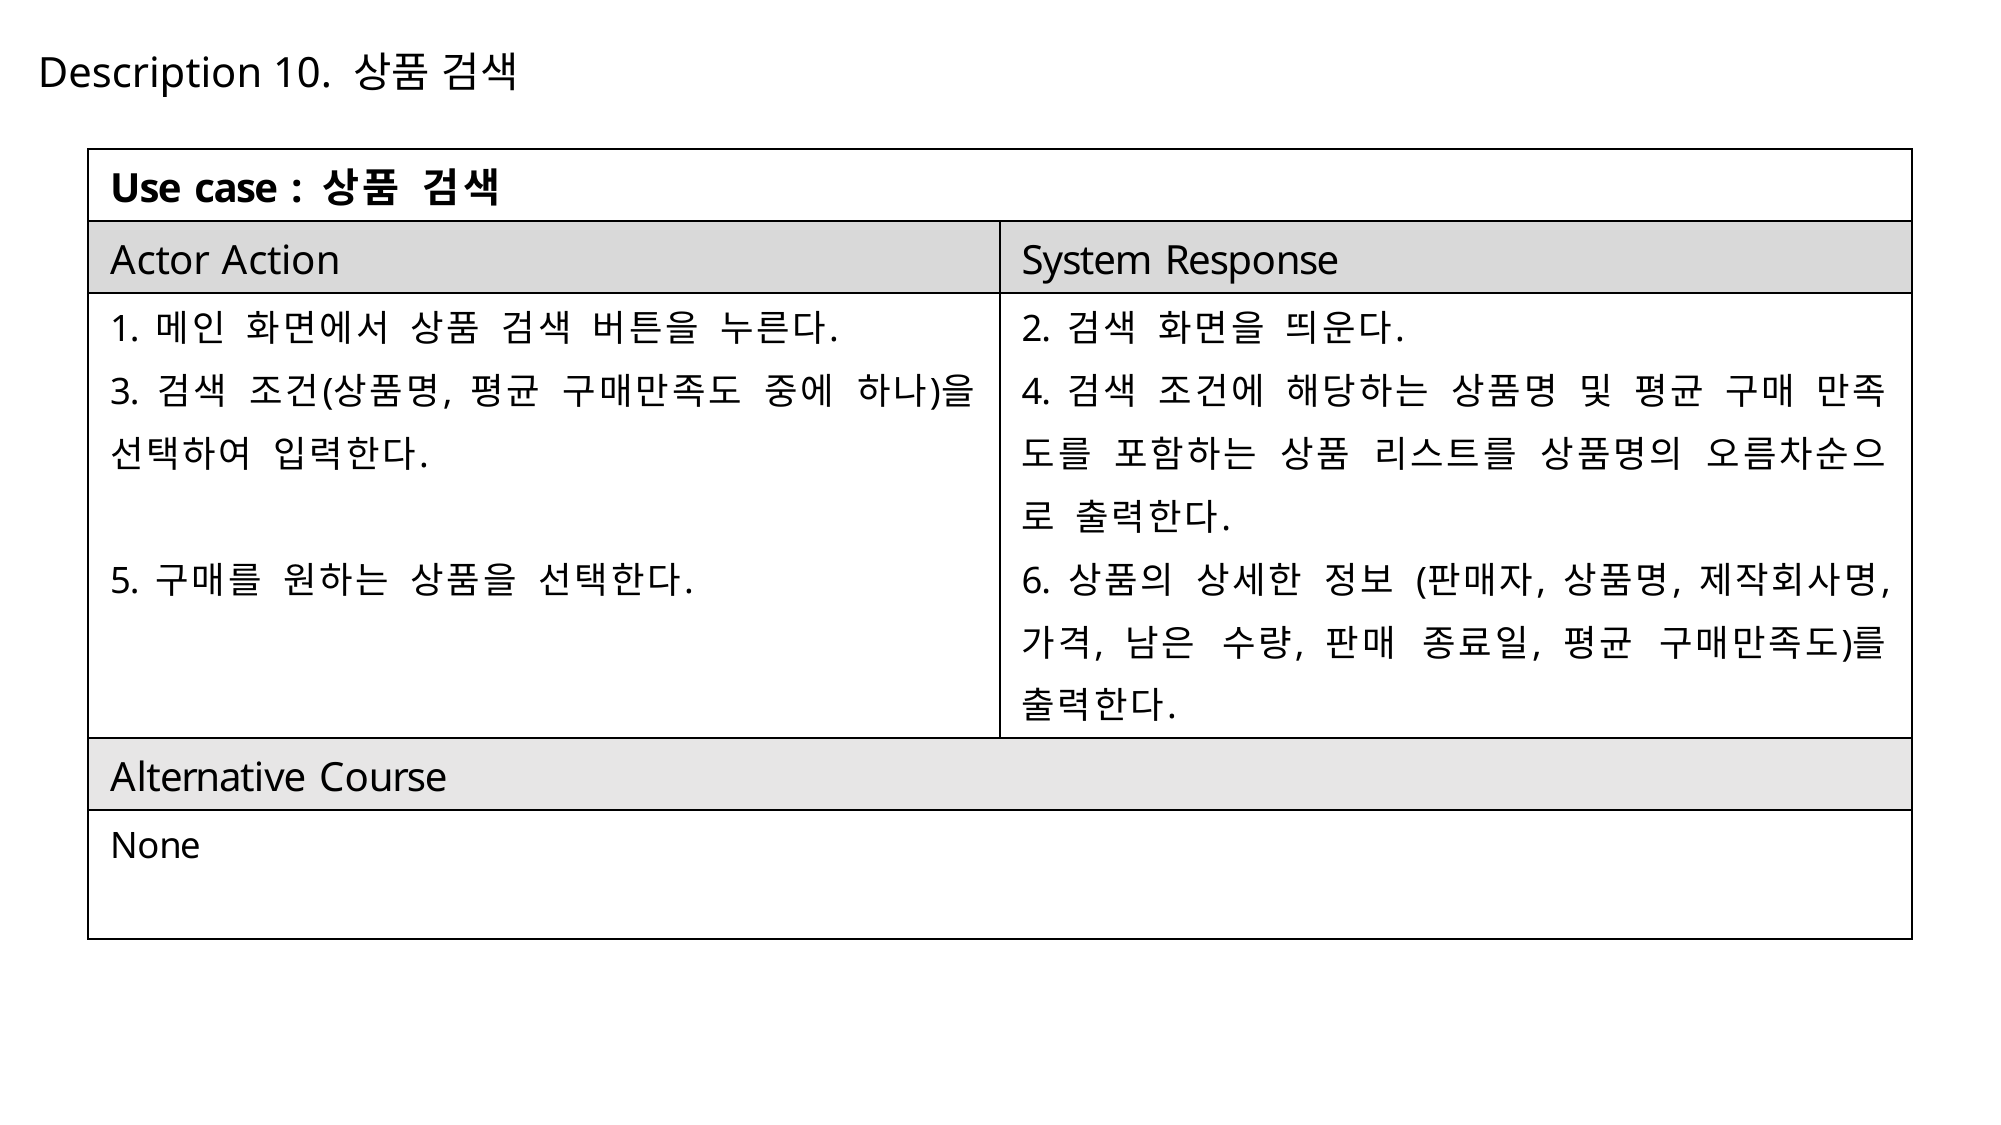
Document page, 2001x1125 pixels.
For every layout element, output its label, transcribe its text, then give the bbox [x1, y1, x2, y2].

picture [87, 148, 1913, 1048]
text_box Description 10. 상품 검색 [22, 0, 1725, 149]
